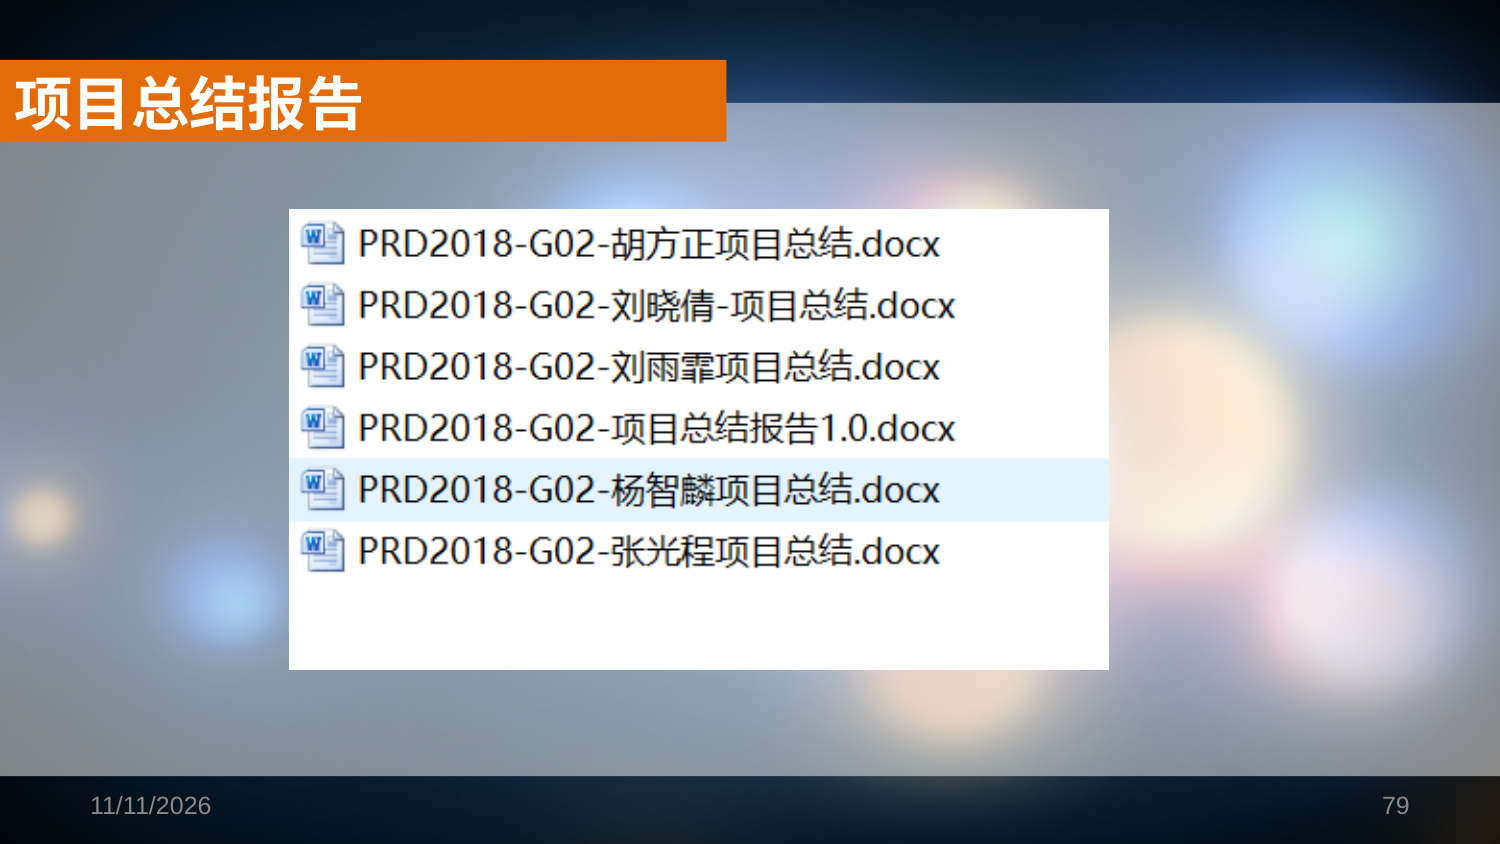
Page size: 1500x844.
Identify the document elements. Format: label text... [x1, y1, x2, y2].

text_box [0, 102, 1500, 777]
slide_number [74, 781, 426, 828]
text_box 项目总结报告 [0, 59, 727, 145]
picture [0, 777, 1500, 844]
picture [0, 0, 1500, 102]
picture [288, 208, 1110, 671]
slide_number 79 [1074, 781, 1426, 828]
